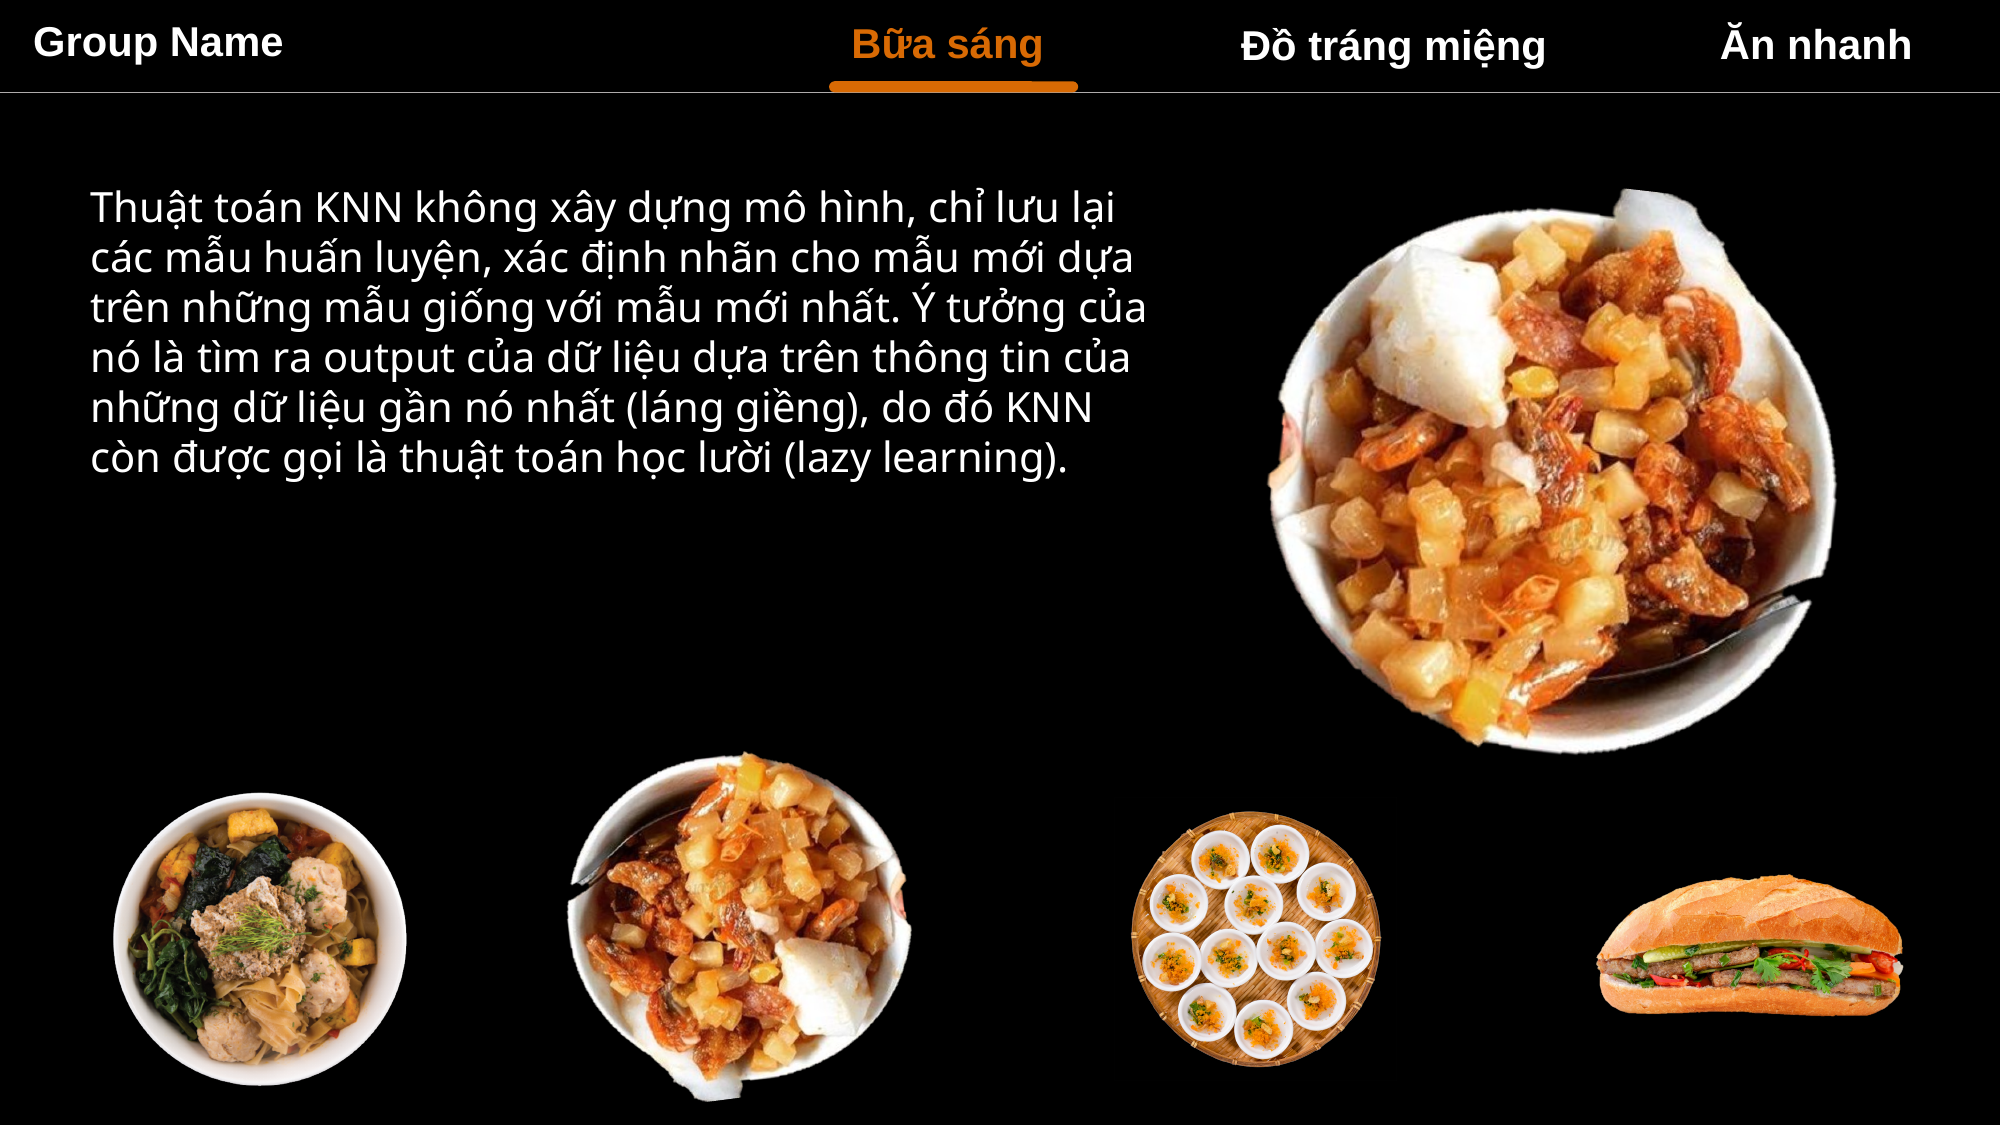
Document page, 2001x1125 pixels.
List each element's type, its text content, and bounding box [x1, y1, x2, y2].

text_box [0, 0, 2000, 92]
text_box Thuật toán KNN không xây dựng mô hình, chỉ lưu lại các mẫu huấn luyện, xác định nhãn cho mẫu mới dựa trên những mẫu giống với mẫu mới nhất. Ý tưởng của nó là tìm ra output của dữ liệu dựa trên thông tin của những dữ liệu gần nó nhất (láng giềng), do đó KNN còn được gọi là thuật toán học lười (lazy learning). [75, 173, 1176, 489]
text_box Đồ tráng miệng [1189, 10, 1599, 76]
text_box Bữa sáng [818, 9, 1089, 74]
picture [1092, 148, 1892, 1103]
picture [1584, 829, 1912, 1048]
picture [530, 705, 949, 1119]
text_box Ăn nhanh [1681, 10, 1952, 76]
text_box [827, 80, 1080, 92]
picture [108, 785, 409, 1092]
text_box Group Name [4, 7, 312, 73]
